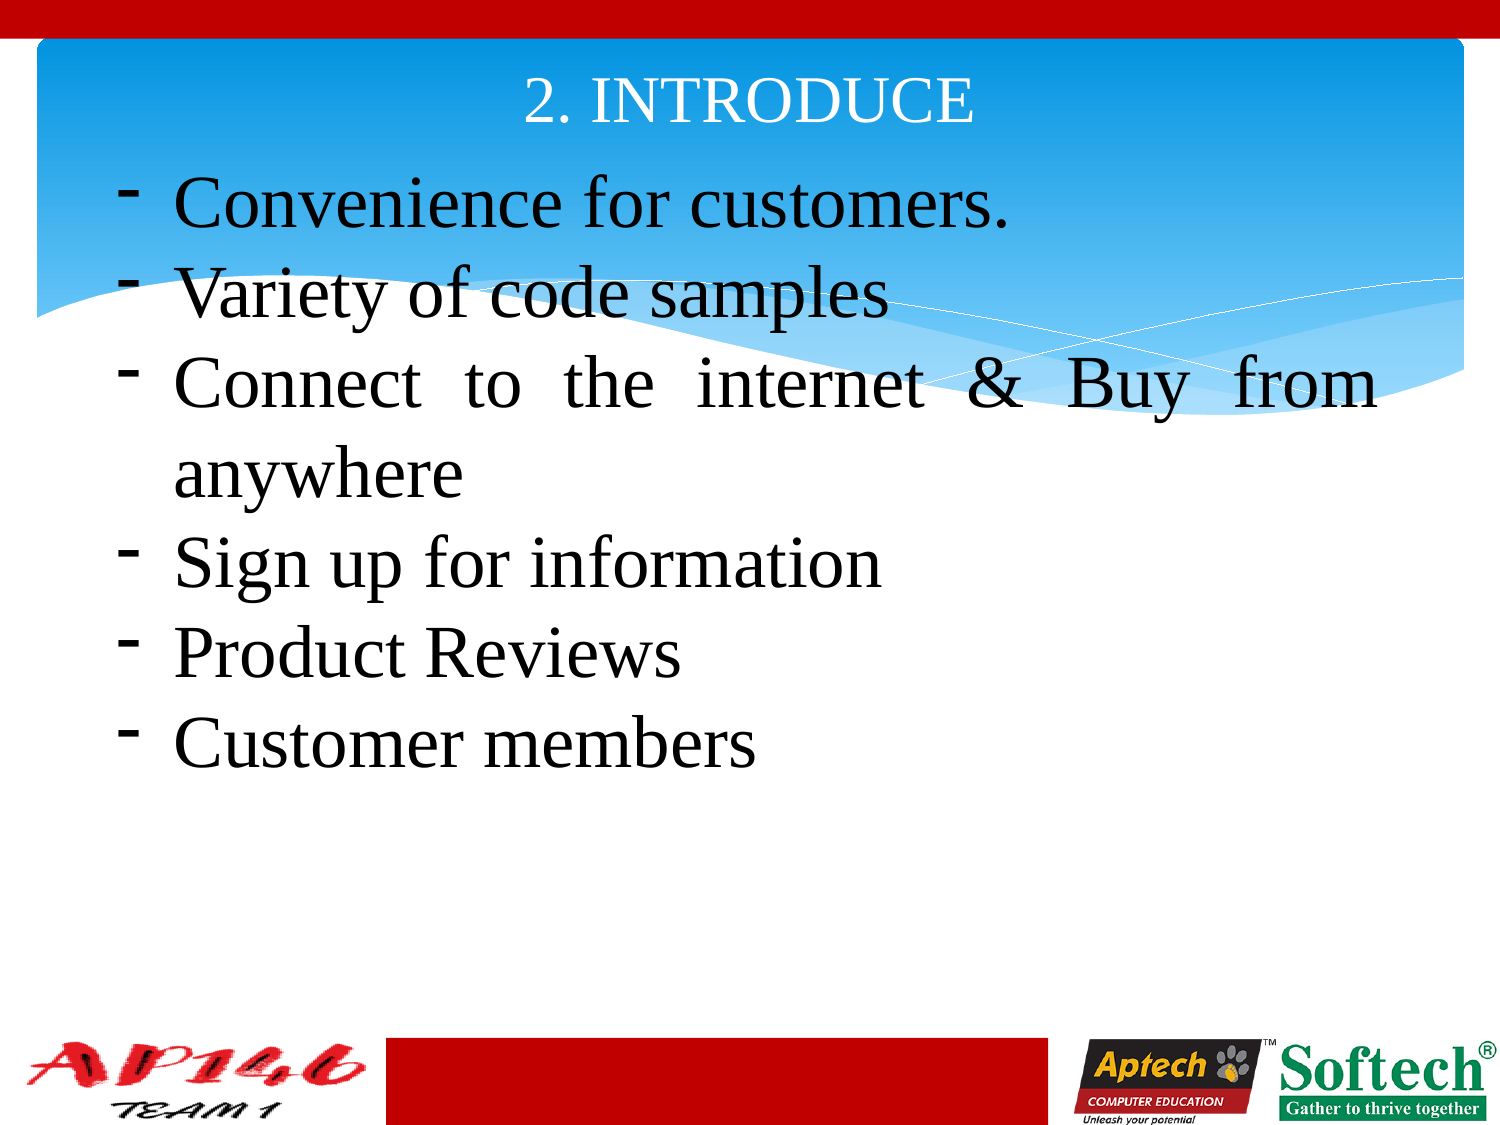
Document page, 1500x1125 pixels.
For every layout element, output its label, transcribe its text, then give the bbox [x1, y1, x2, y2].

text_box Convenience for customers. Variety of code samples Connect to the internet & Buy from anywhere Sign up for information Product Reviews Customer members [102, 145, 1395, 791]
picture [0, 1037, 386, 1125]
picture [1072, 1037, 1500, 1125]
title 2. INTRODUCE [0, 45, 1500, 146]
